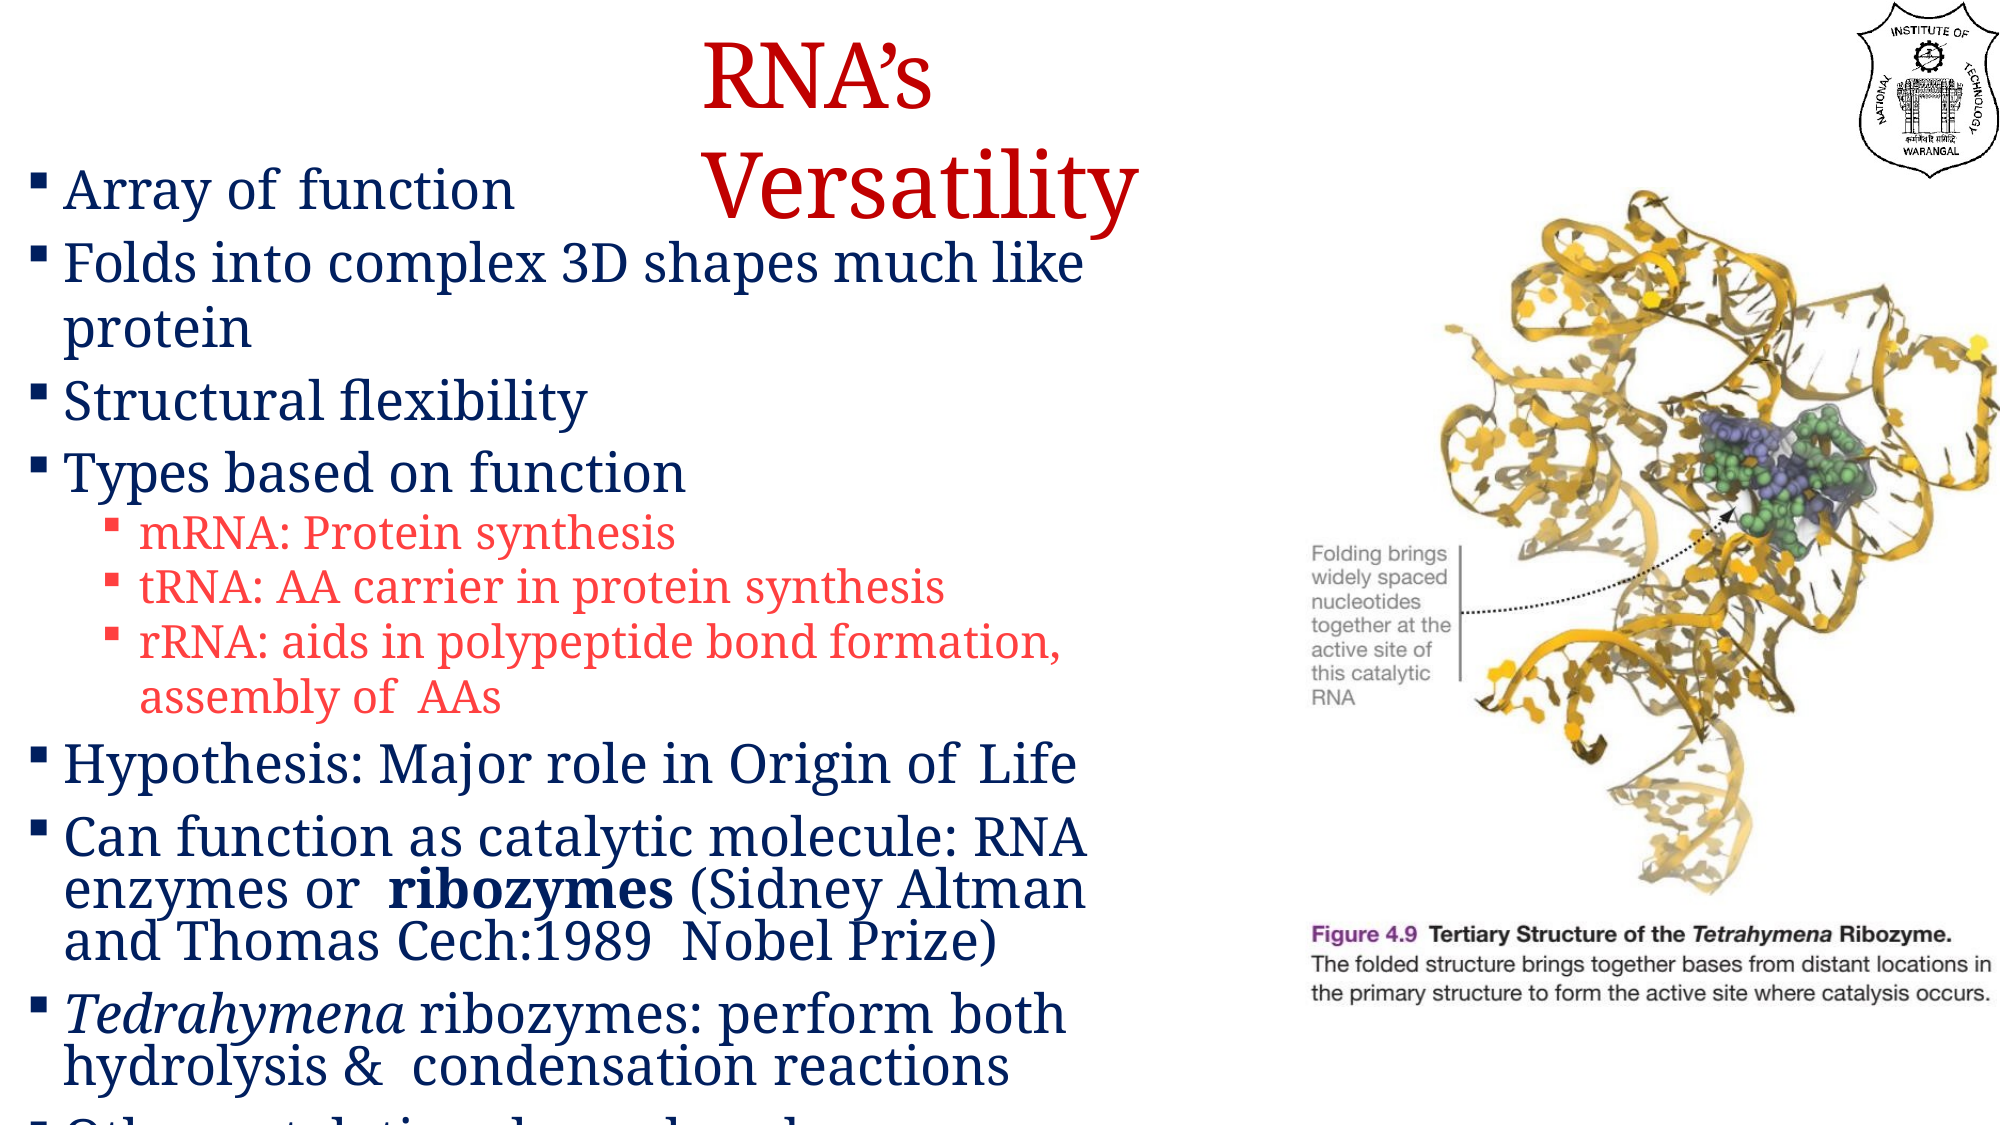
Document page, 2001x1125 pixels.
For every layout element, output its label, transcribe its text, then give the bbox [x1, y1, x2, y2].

title RNA’s Versatility [699, 14, 1303, 237]
text_box [1305, 187, 2000, 1007]
picture [1856, 1, 2000, 179]
text_box Array of function Folds into complex 3D shapes much like protein Structural flexibility Types based on function mRNA: Protein synthesis tRNA: AA carrier in protein synthesis rRNA: aids in polypeptide bond formation, assembly of AAs Hypothesis: Major role in Origin of Life Can function as catalytic molecule: RNA enzymes or ribozymes (Sidney Altman and Thomas Cech:1989 Nobel Prize) Tedrahymena ribozymes: perform both hydrolysis & condensation reactions Other catalytic role explored [24, 145, 1229, 1125]
